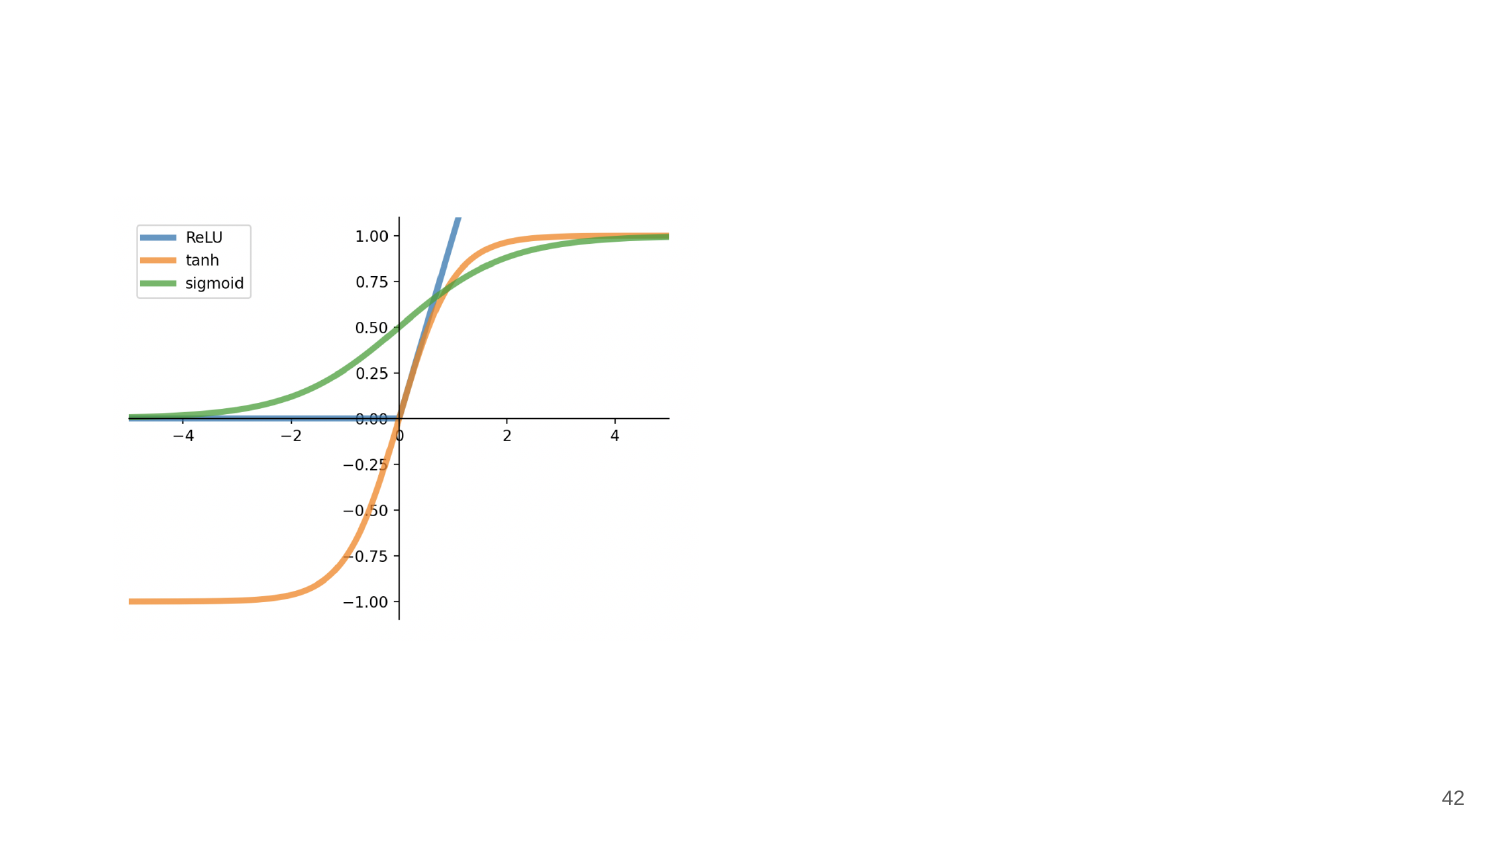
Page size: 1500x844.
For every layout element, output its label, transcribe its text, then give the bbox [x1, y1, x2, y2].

slide_number ‹#› [1389, 764, 1480, 830]
picture [113, 196, 700, 641]
